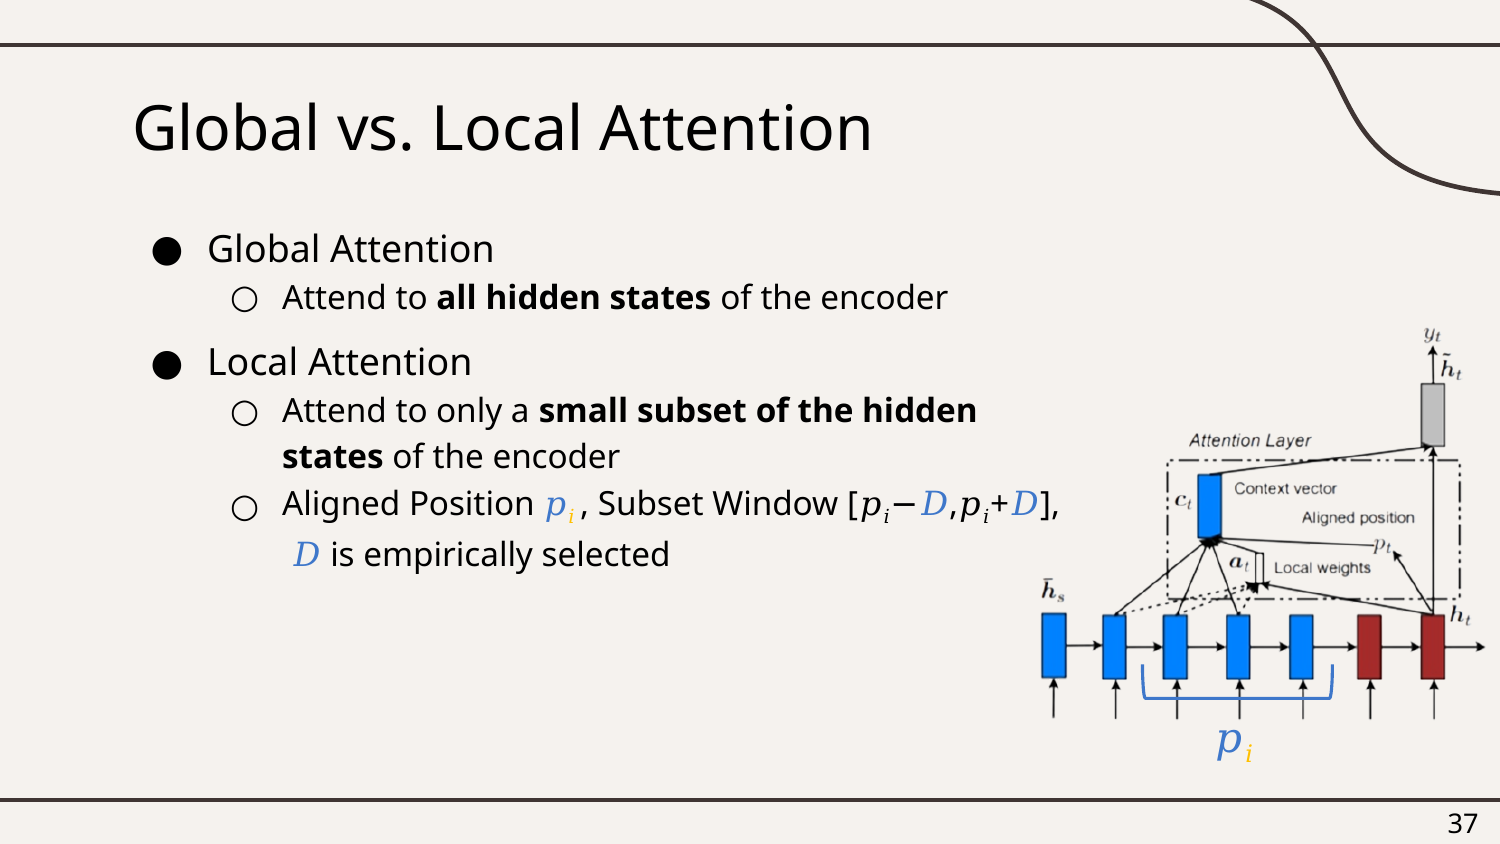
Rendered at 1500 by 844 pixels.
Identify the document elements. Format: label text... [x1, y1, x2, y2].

list Global Attention Attend to all hidden states of the encoder Local Attention Attend to only a small subset of the hidden states of the encoder Aligned Position 𝑝𝑖 , Subset Window [𝑝𝑖−𝐷,𝑝𝑖+𝐷], 𝐷 is empirically selected [116, 187, 1079, 750]
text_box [1142, 664, 1333, 770]
slide_number 37 [1403, 791, 1494, 844]
picture [1019, 302, 1500, 728]
title Global vs. Local Attention [116, 72, 890, 167]
